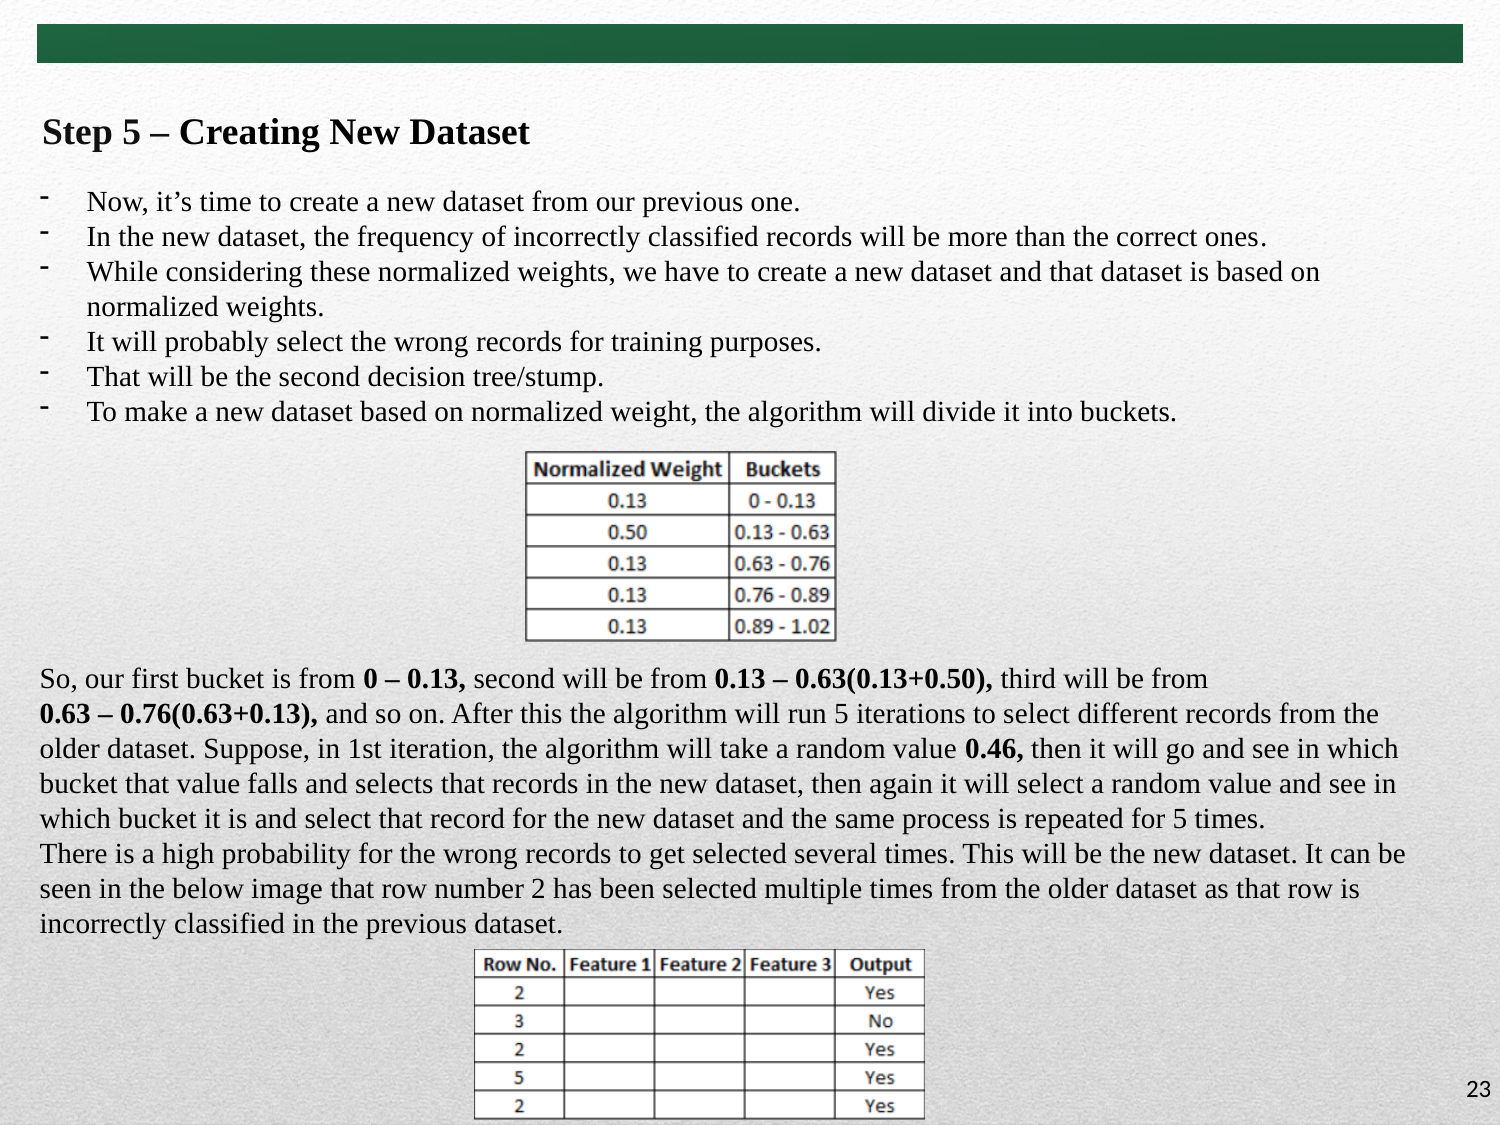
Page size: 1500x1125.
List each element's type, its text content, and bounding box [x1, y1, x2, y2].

text_box So, our first bucket is from 0 – 0.13, second will be from 0.13 – 0.63(0.13+0.50), third will be from 0.63 – 0.76(0.63+0.13), and so on. After this the algorithm will run 5 iterations to select different records from the older dataset. Suppose, in 1st iteration, the algorithm will take a random value 0.46, then it will go and see in which bucket that value falls and selects that records in the new dataset, then again it will select a random value and see in which bucket it is and select that record for the new dataset and the same process is repeated for 5 times. There is a high probability for the wrong records to get selected several times. This will be the new dataset. It can be seen in the below image that row number 2 has been selected multiple times from the older dataset as that row is incorrectly classified in the previous dataset. [24, 652, 1450, 947]
picture [37, 24, 1463, 63]
slide_number 23 [1381, 1065, 1500, 1125]
text_box Step 5 – Creating New Dataset [27, 99, 546, 160]
picture [524, 451, 838, 643]
text_box Now, it’s time to create a new dataset from our previous one. In the new dataset, the frequency of incorrectly classified records will be more than the correct ones. While considering these normalized weights, we have to create a new dataset and that dataset is based on normalized weights. It will probably select the wrong records for training purposes. That will be the second decision tree/stump. To make a new dataset based on normalized weight, the algorithm will divide it into buckets. [24, 174, 1450, 435]
picture [474, 949, 926, 1121]
